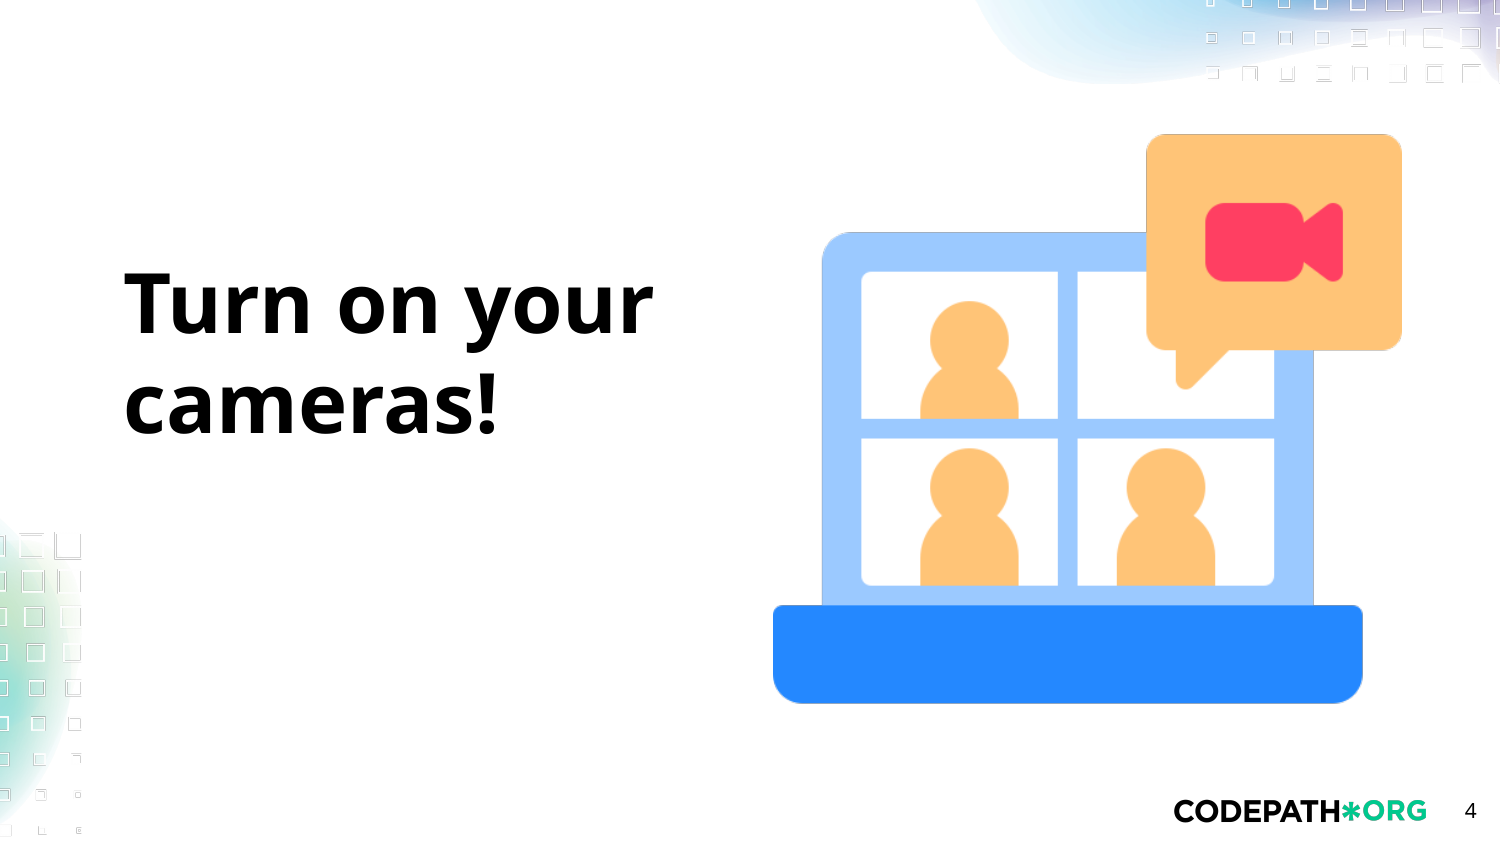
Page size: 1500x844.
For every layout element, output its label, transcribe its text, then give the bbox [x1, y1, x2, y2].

slide_number ‹#› [1401, 786, 1492, 837]
picture [0, 451, 166, 844]
picture [950, 0, 1500, 96]
title Turn on your cameras! [108, 209, 760, 492]
picture [1173, 799, 1401, 823]
picture [773, 104, 1402, 734]
